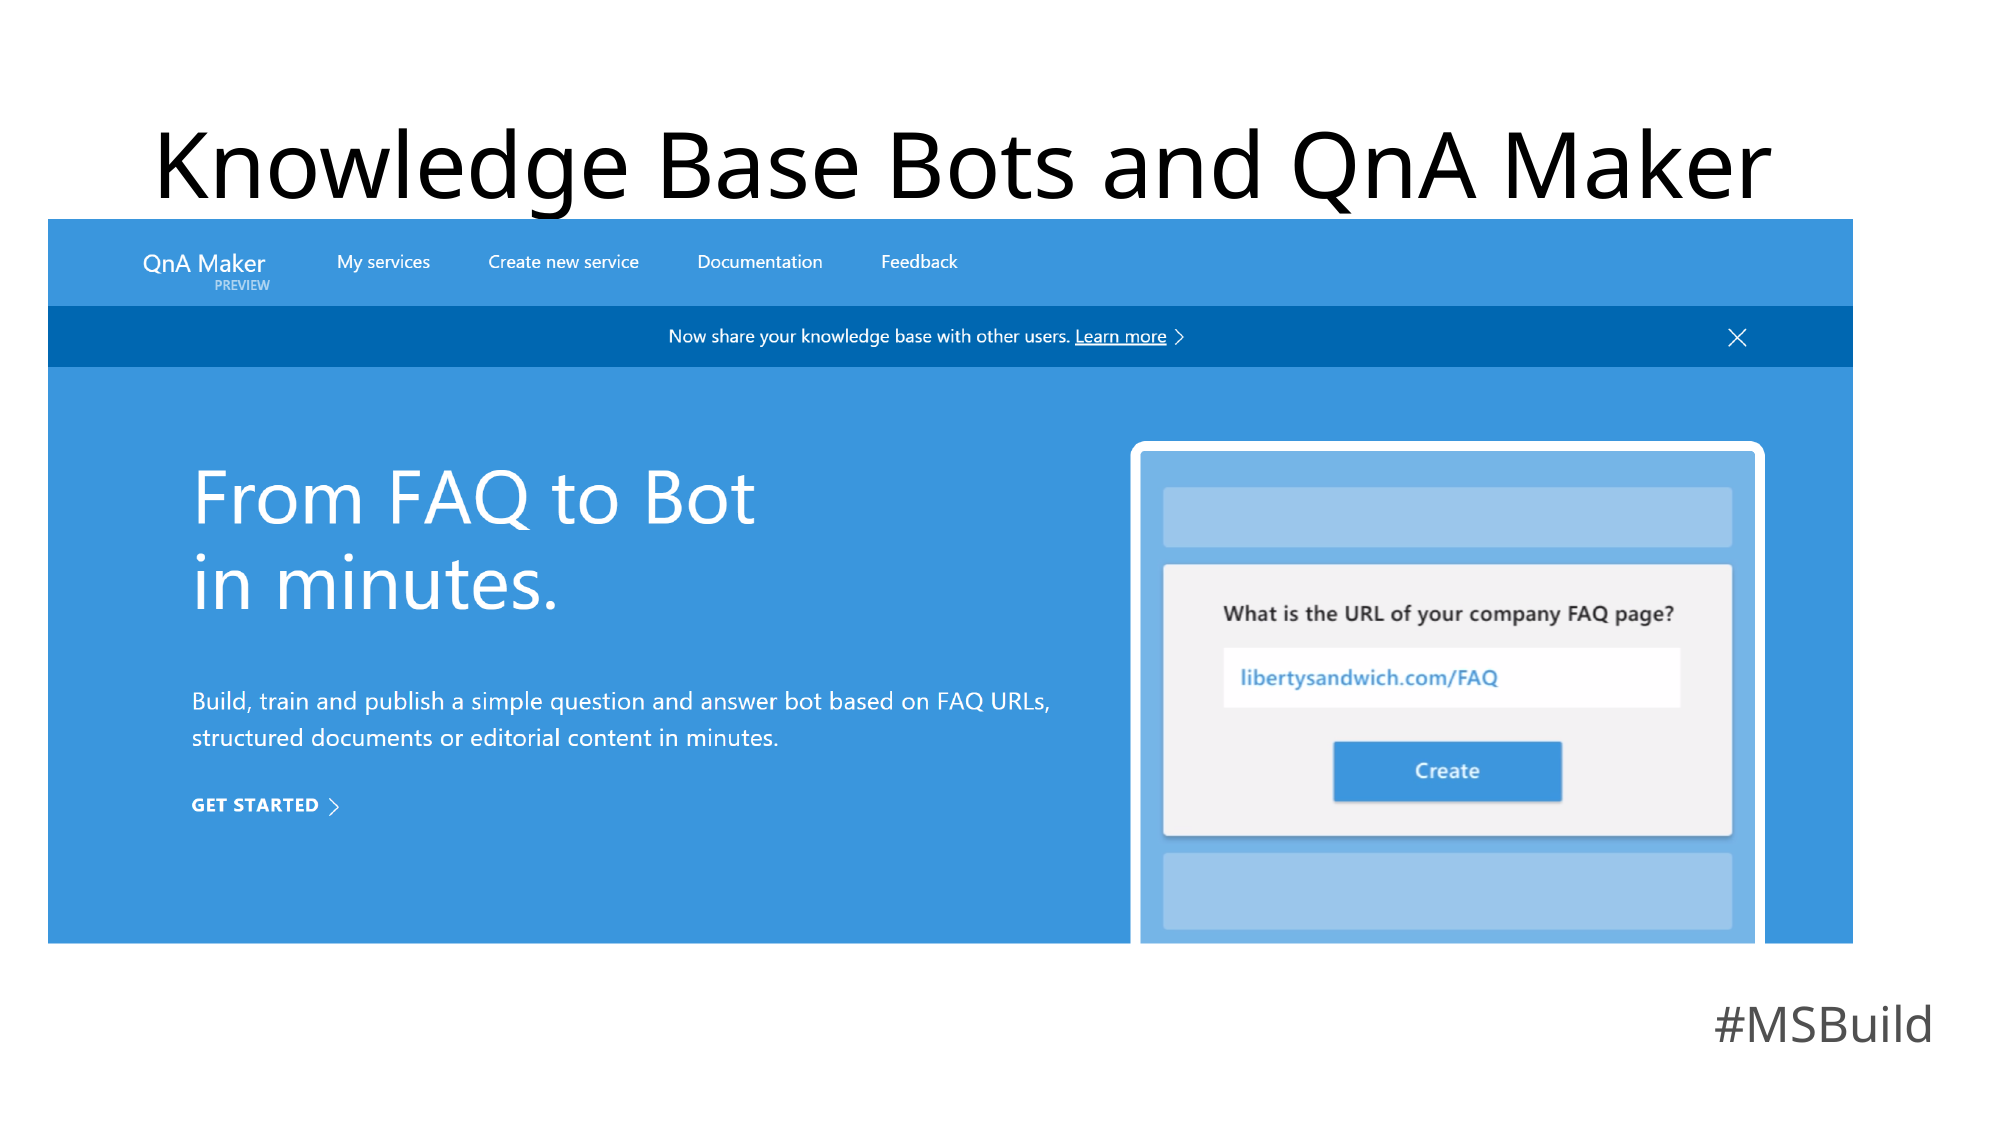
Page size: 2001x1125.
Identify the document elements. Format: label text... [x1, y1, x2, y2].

title Knowledge Base Bots and QnA Maker [137, 59, 1863, 278]
text_box #MSBuild [1684, 970, 1965, 1076]
picture [48, 219, 1853, 944]
